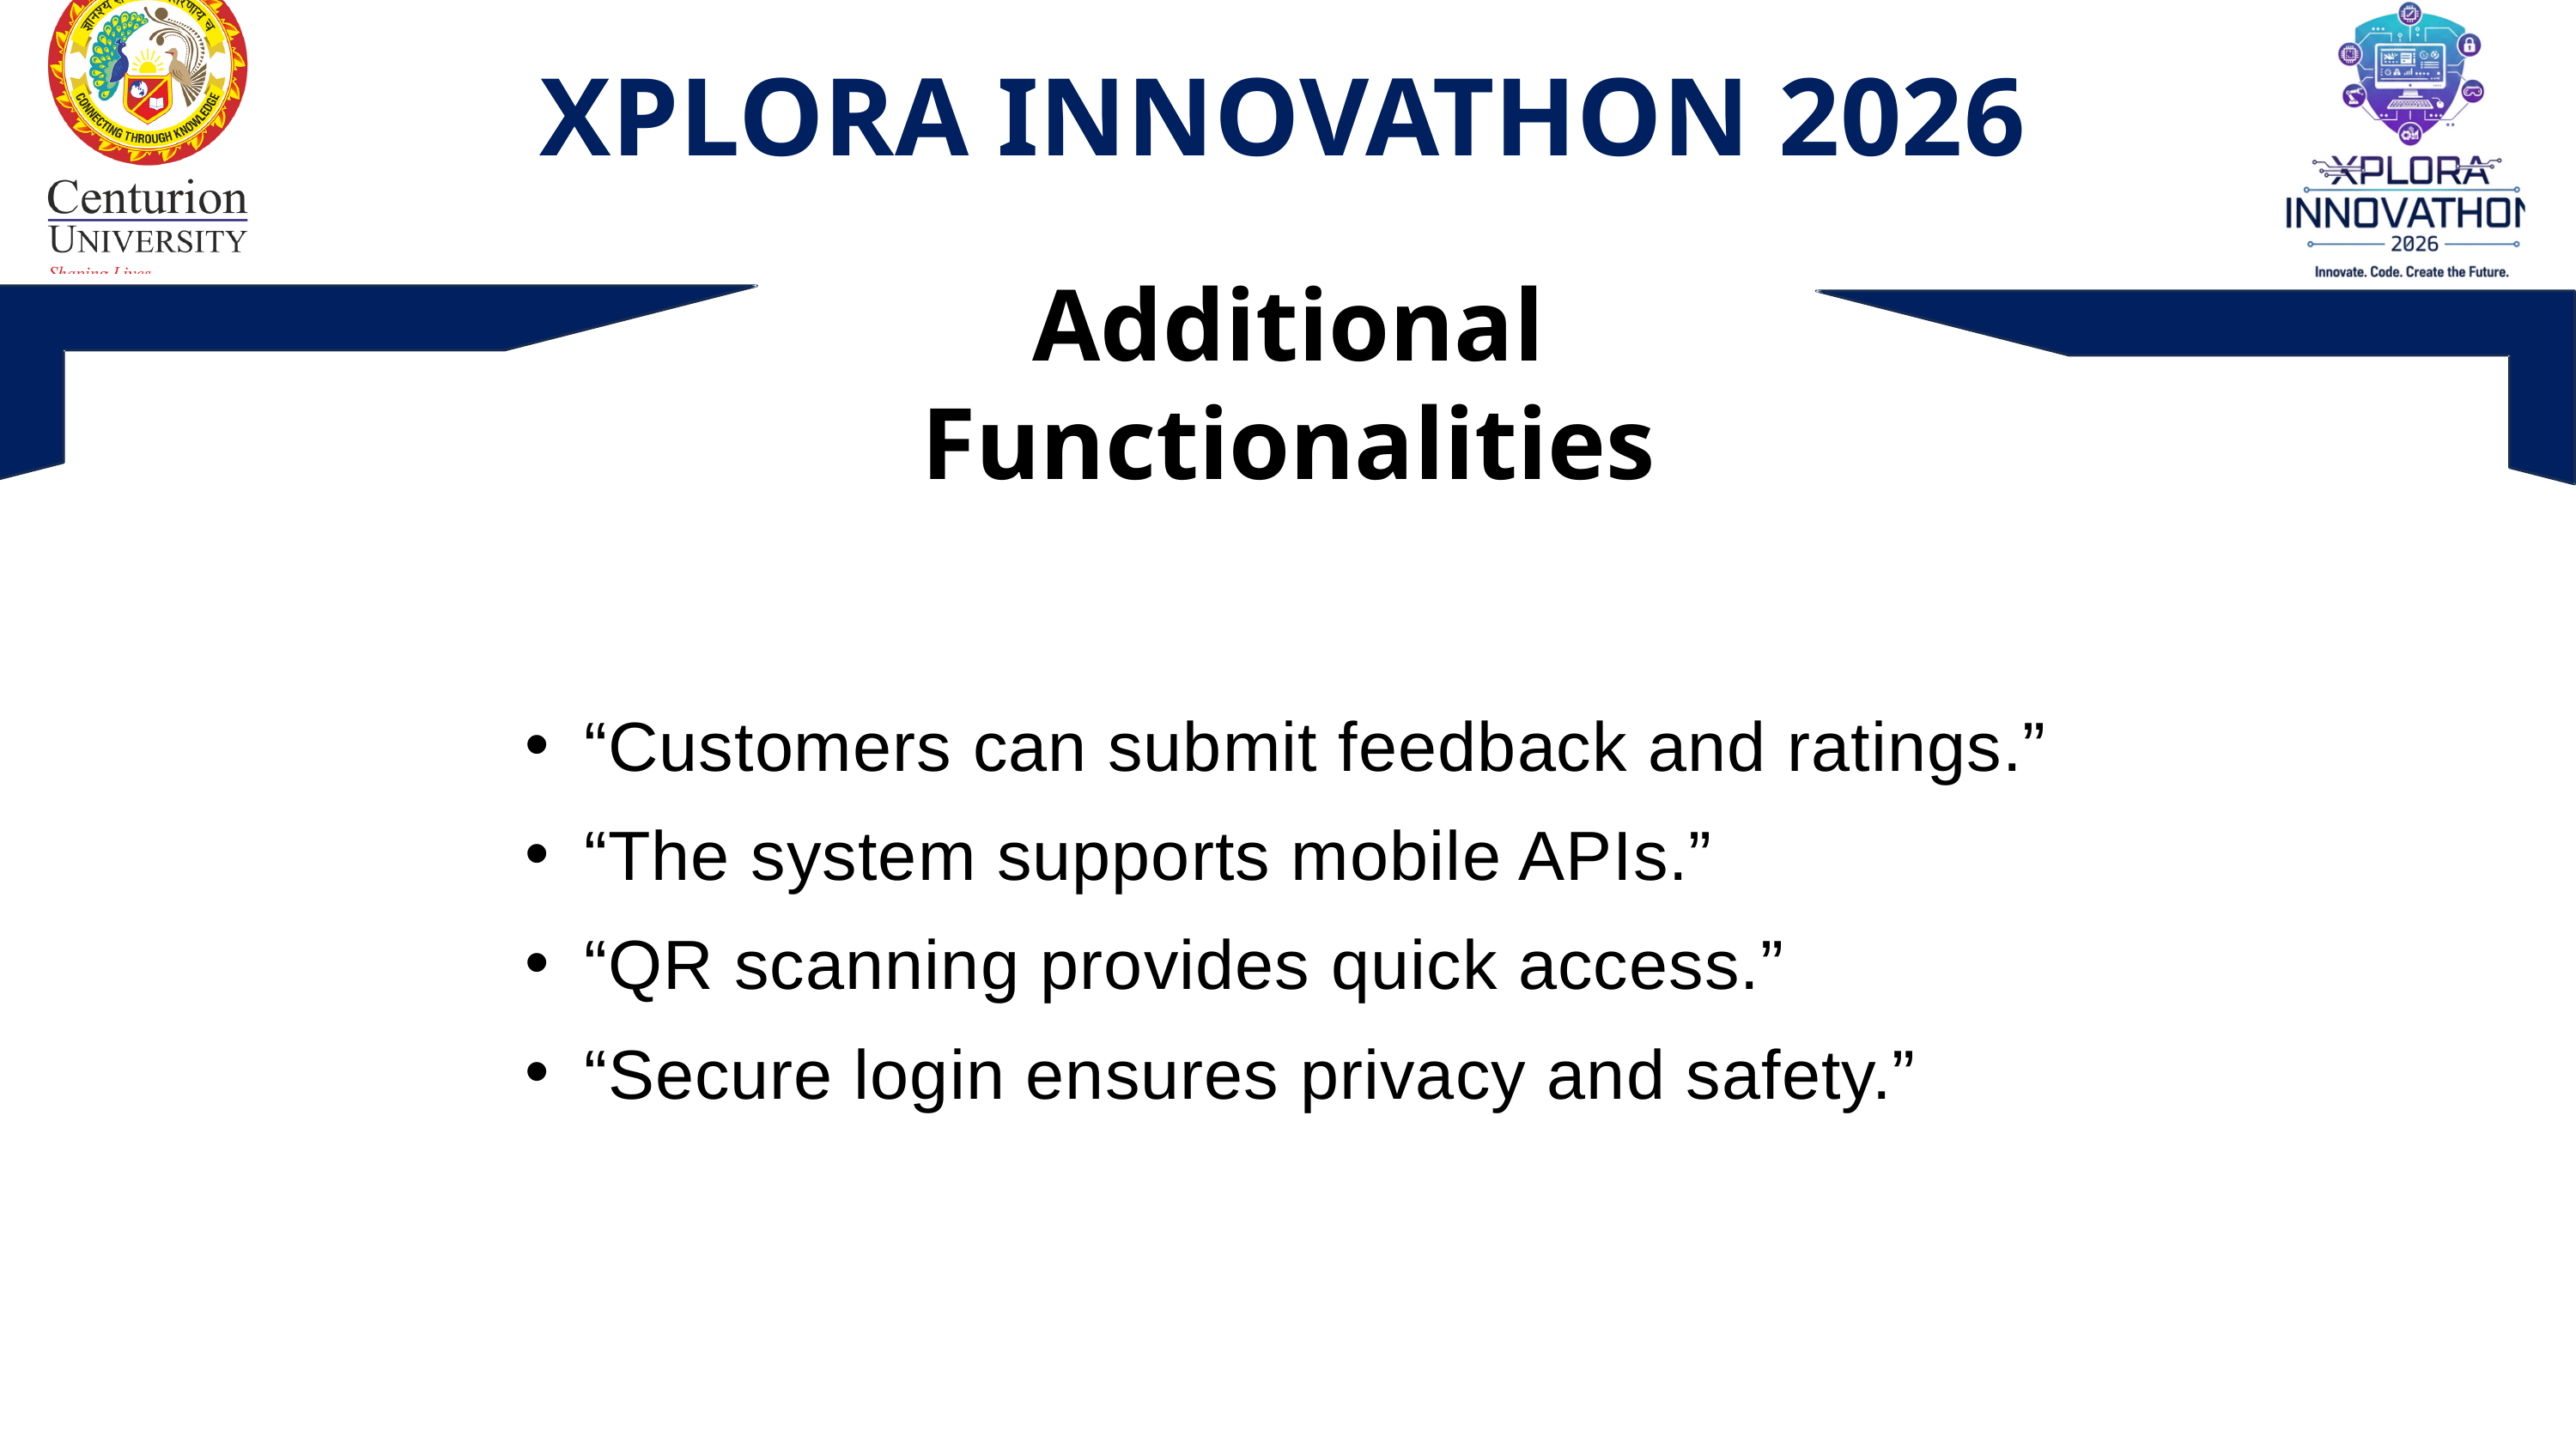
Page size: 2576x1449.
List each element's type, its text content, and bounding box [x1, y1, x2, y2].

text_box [41, 0, 263, 274]
text_box XPLORA INNOVATHON 2026 [390, 48, 2177, 178]
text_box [1814, 288, 2576, 486]
text_box “Customers can submit feedback and ratings.” “The system supports mobile APIs.” “QR scanning provides quick access.” “Secure login ensures privacy and safety.” [465, 676, 2102, 1113]
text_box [0, 284, 759, 481]
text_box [2281, 0, 2525, 280]
text_box Additional Functionalities [762, 261, 1815, 500]
